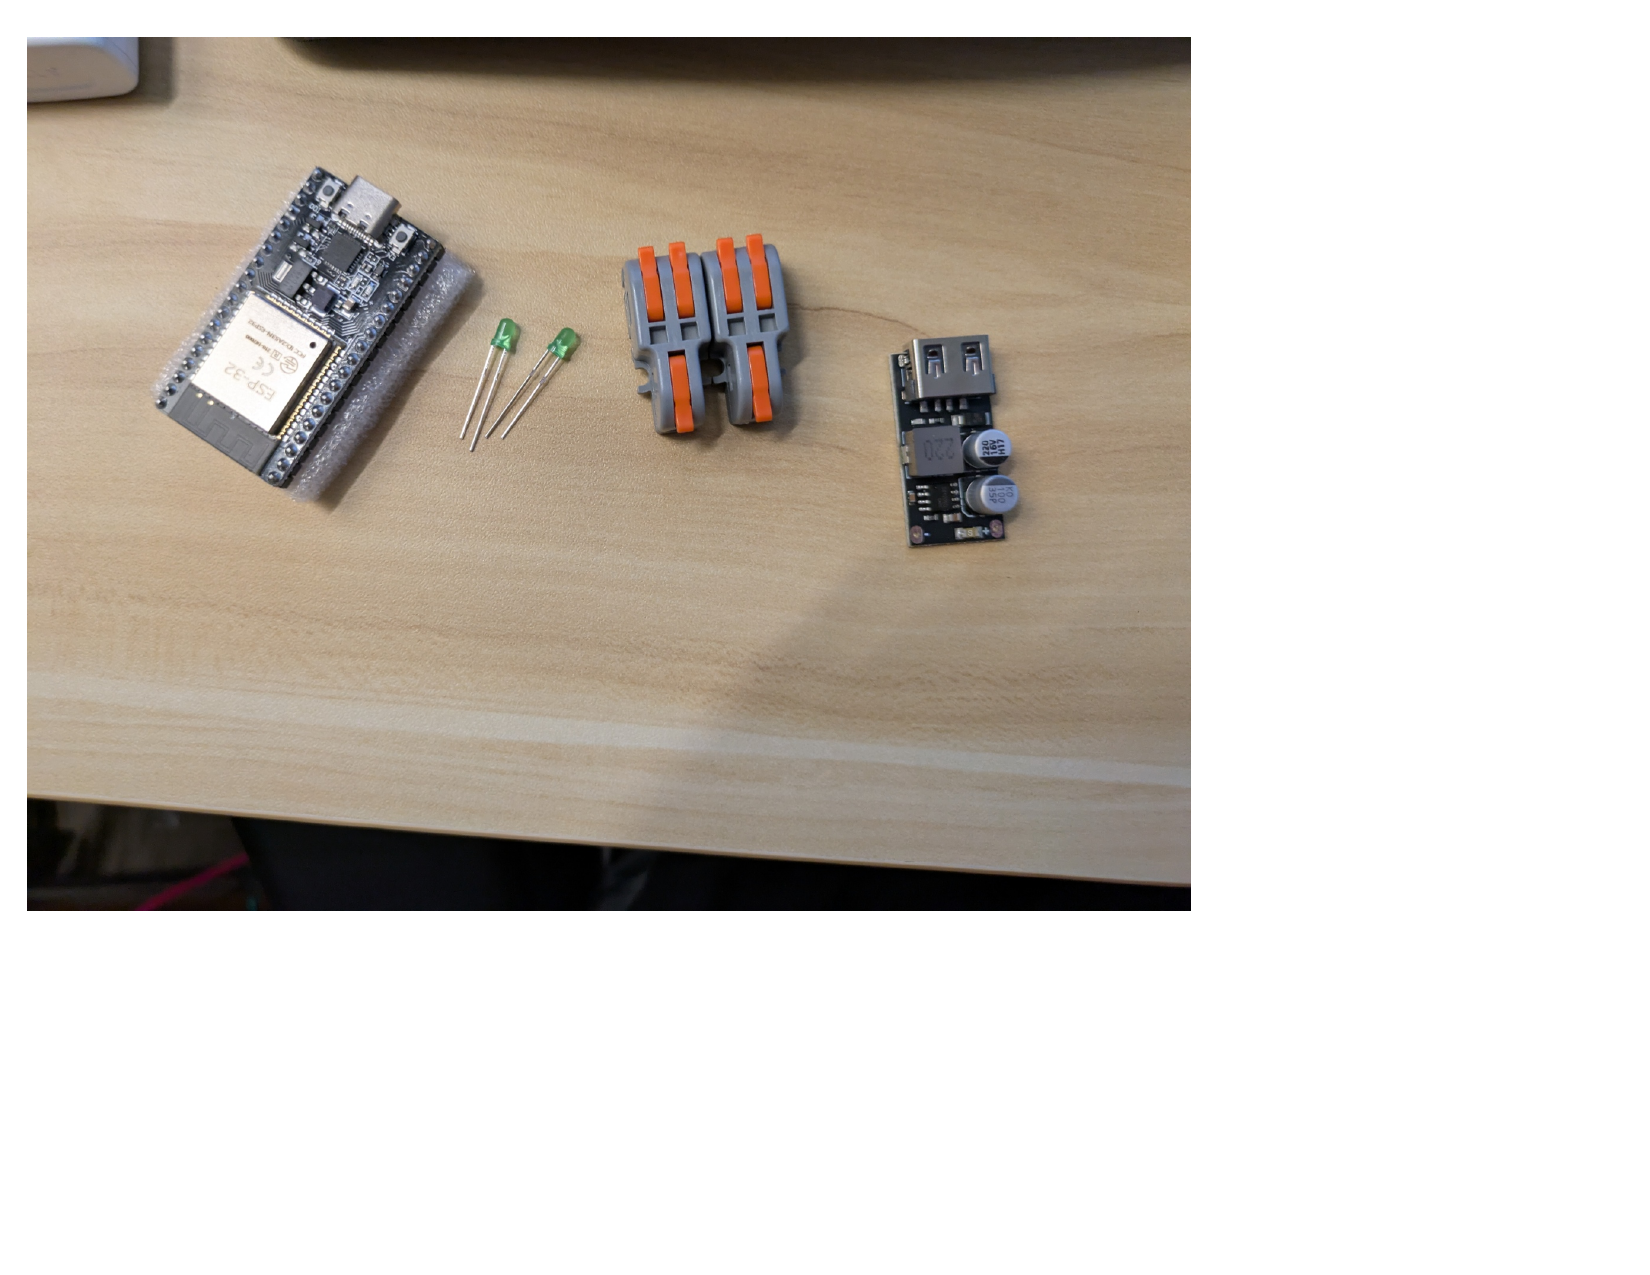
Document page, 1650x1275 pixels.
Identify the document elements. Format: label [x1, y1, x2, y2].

picture [27, 37, 1191, 912]
